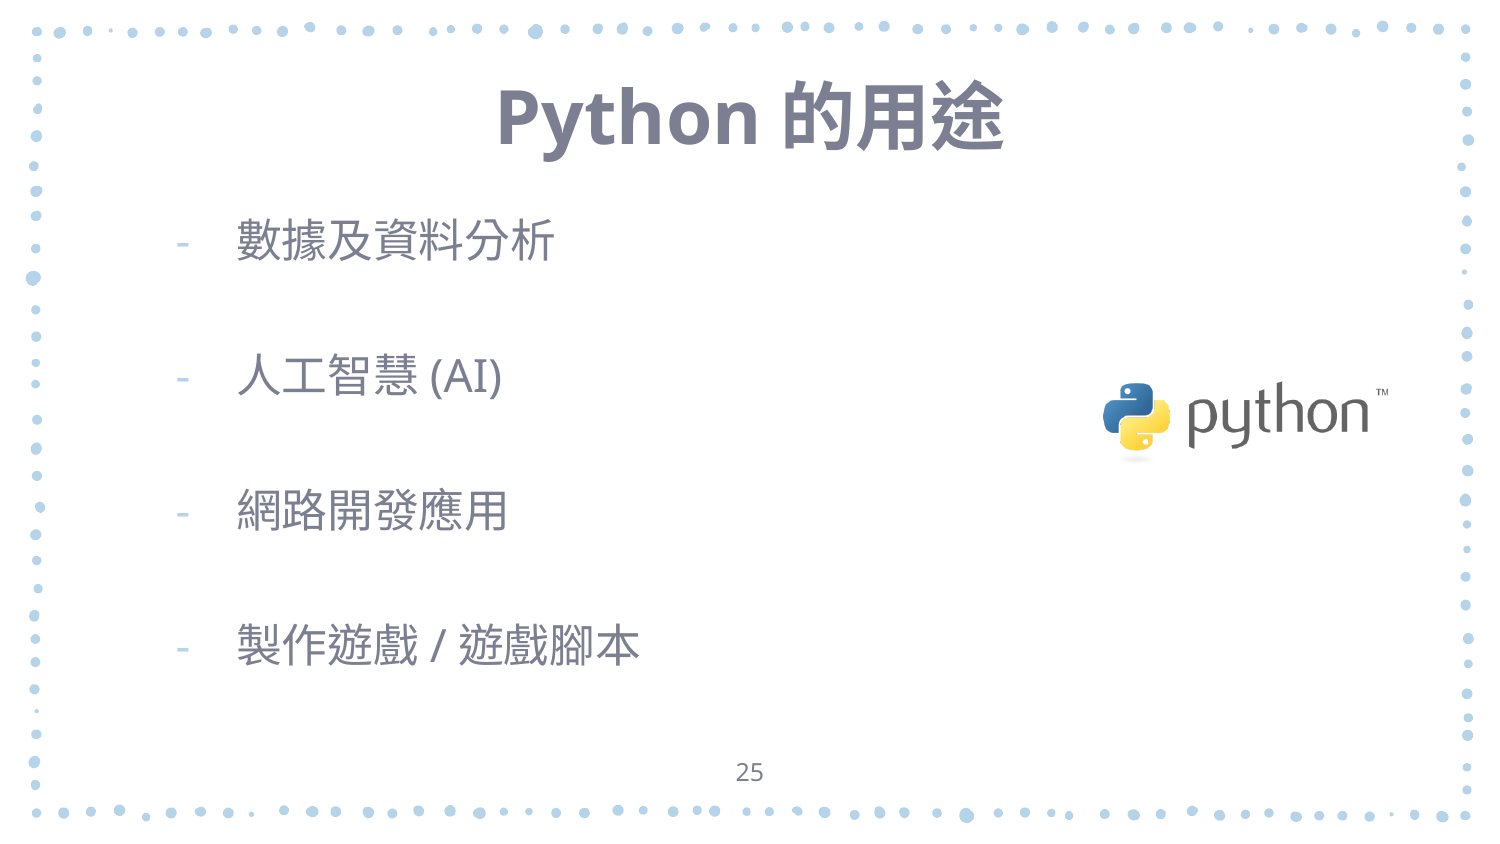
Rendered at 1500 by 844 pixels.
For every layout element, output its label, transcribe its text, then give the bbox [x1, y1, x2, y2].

list 數據及資料分析 人工智慧(AI) 網路開發應用 製作遊戲/遊戲腳本 [146, 196, 1354, 693]
title Python的用途 [146, 33, 1354, 175]
slide_number 25 [0, 741, 1500, 807]
picture [1103, 279, 1388, 564]
